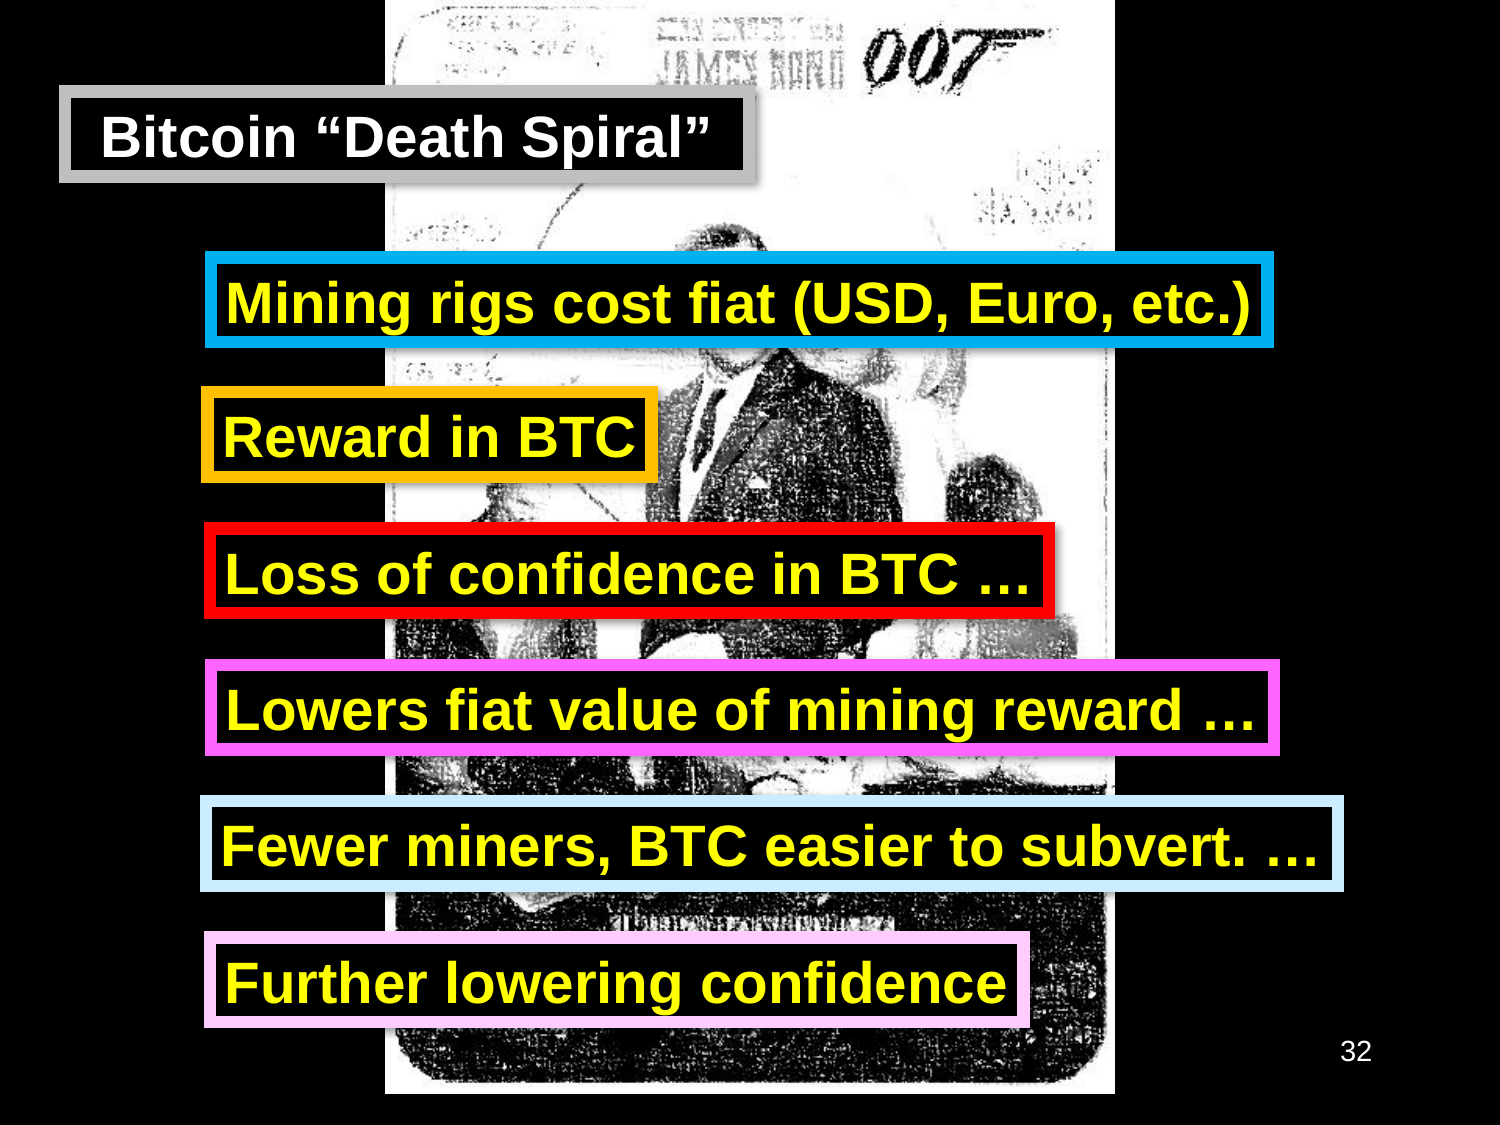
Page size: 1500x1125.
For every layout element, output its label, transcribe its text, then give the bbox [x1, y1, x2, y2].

text_box Mining rigs cost fiat (USD, Euro, etc.) [210, 257, 379, 343]
slide_number 32 [1117, 1024, 1388, 1101]
picture [384, 349, 1115, 1094]
text_box Loss of confidence in BTC … [210, 528, 379, 614]
text_box Lowers fiat value of mining reward … [210, 664, 379, 750]
picture [384, 0, 1115, 250]
text_box Bitcoin “Death Spiral” [64, 91, 379, 177]
text_box Further lowering confidence [209, 937, 379, 1023]
text_box Fewer miners, BTC easier to subvert. … [1121, 801, 1339, 886]
text_box Mining rigs cost fiat (USD, Euro, etc.) [1121, 257, 1268, 343]
text_box Reward in BTC [207, 392, 379, 477]
picture [384, 265, 1115, 335]
text_box Fewer miners, BTC easier to subvert. … [206, 801, 379, 886]
text_box Lowers fiat value of mining reward … [1121, 664, 1275, 750]
